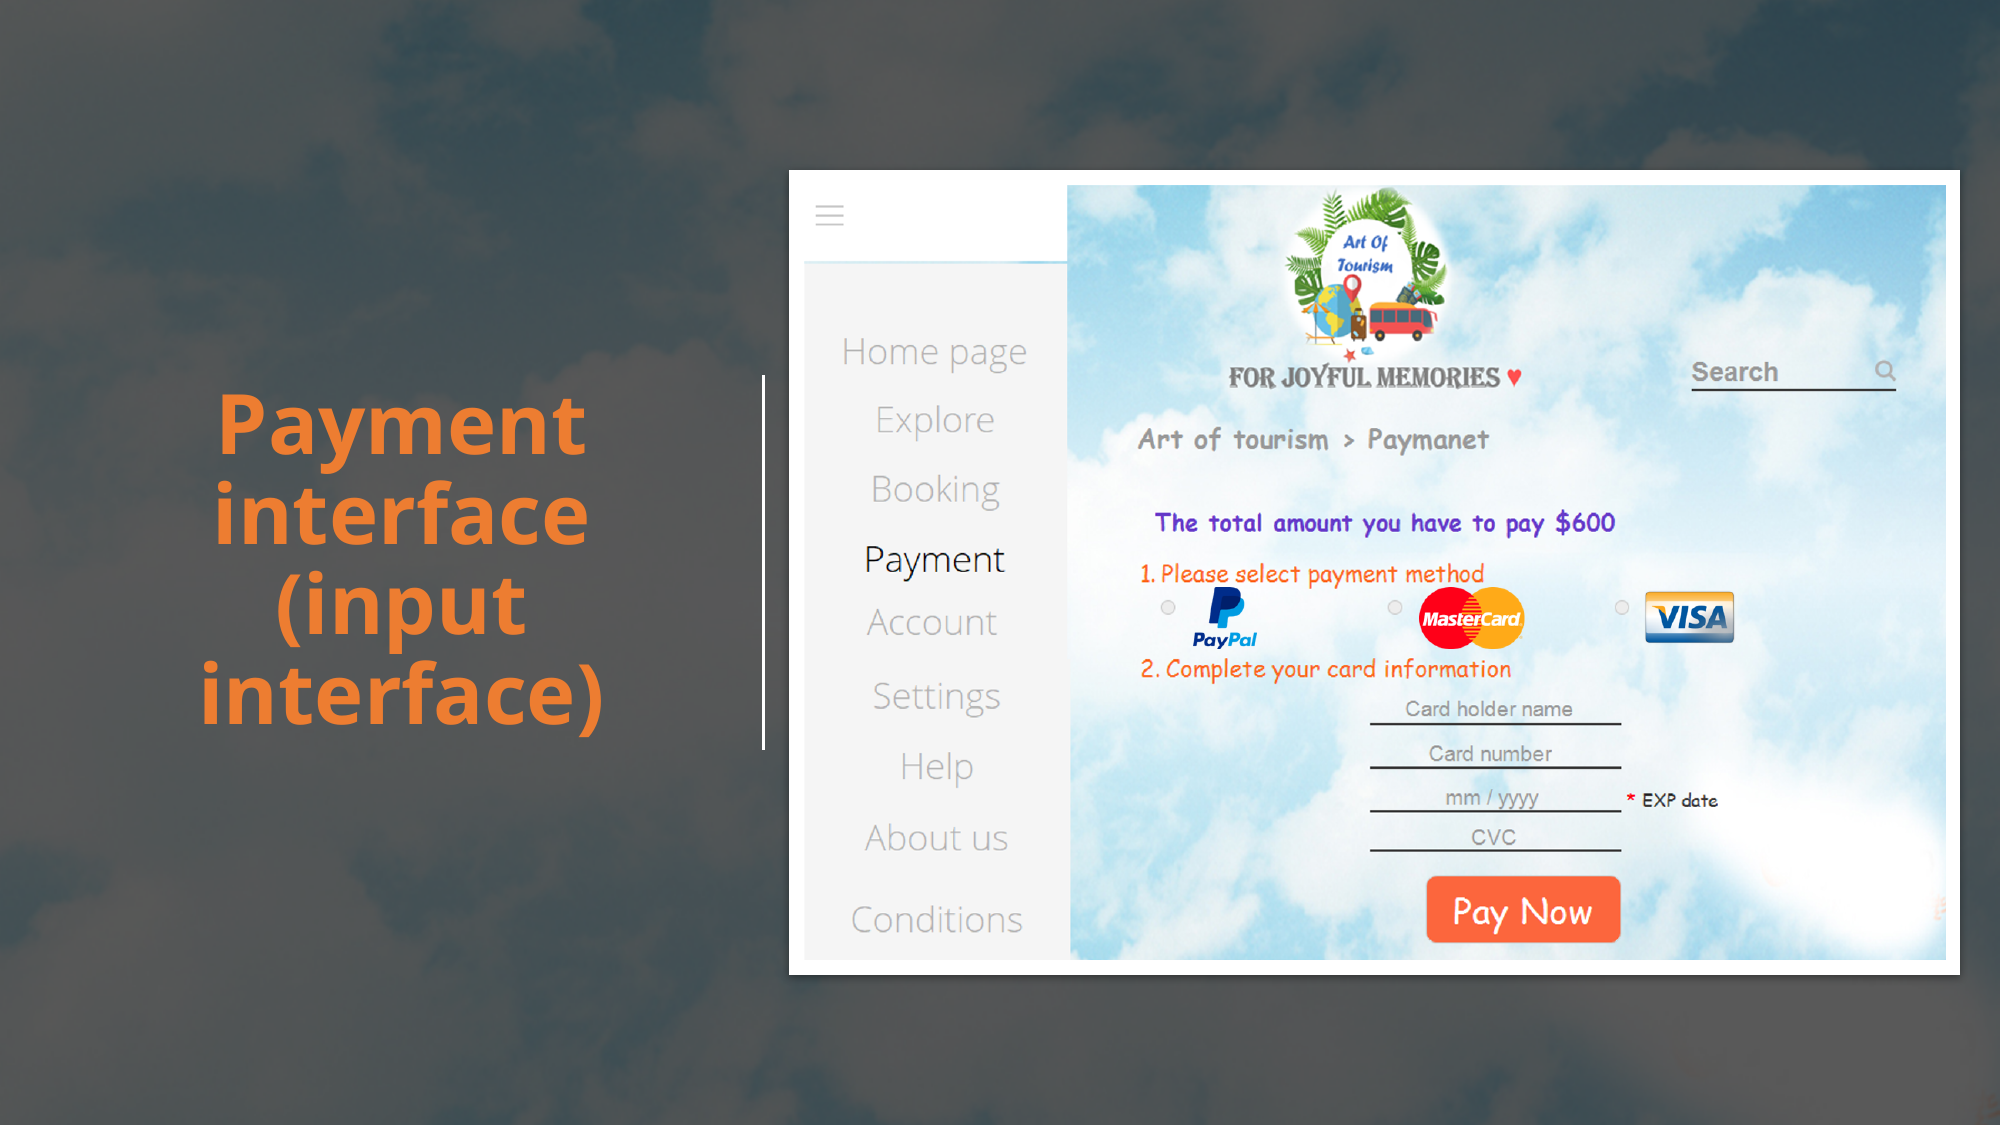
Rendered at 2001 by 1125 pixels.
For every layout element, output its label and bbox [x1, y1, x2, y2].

picture [0, 0, 2000, 1125]
list [803, 184, 1946, 960]
